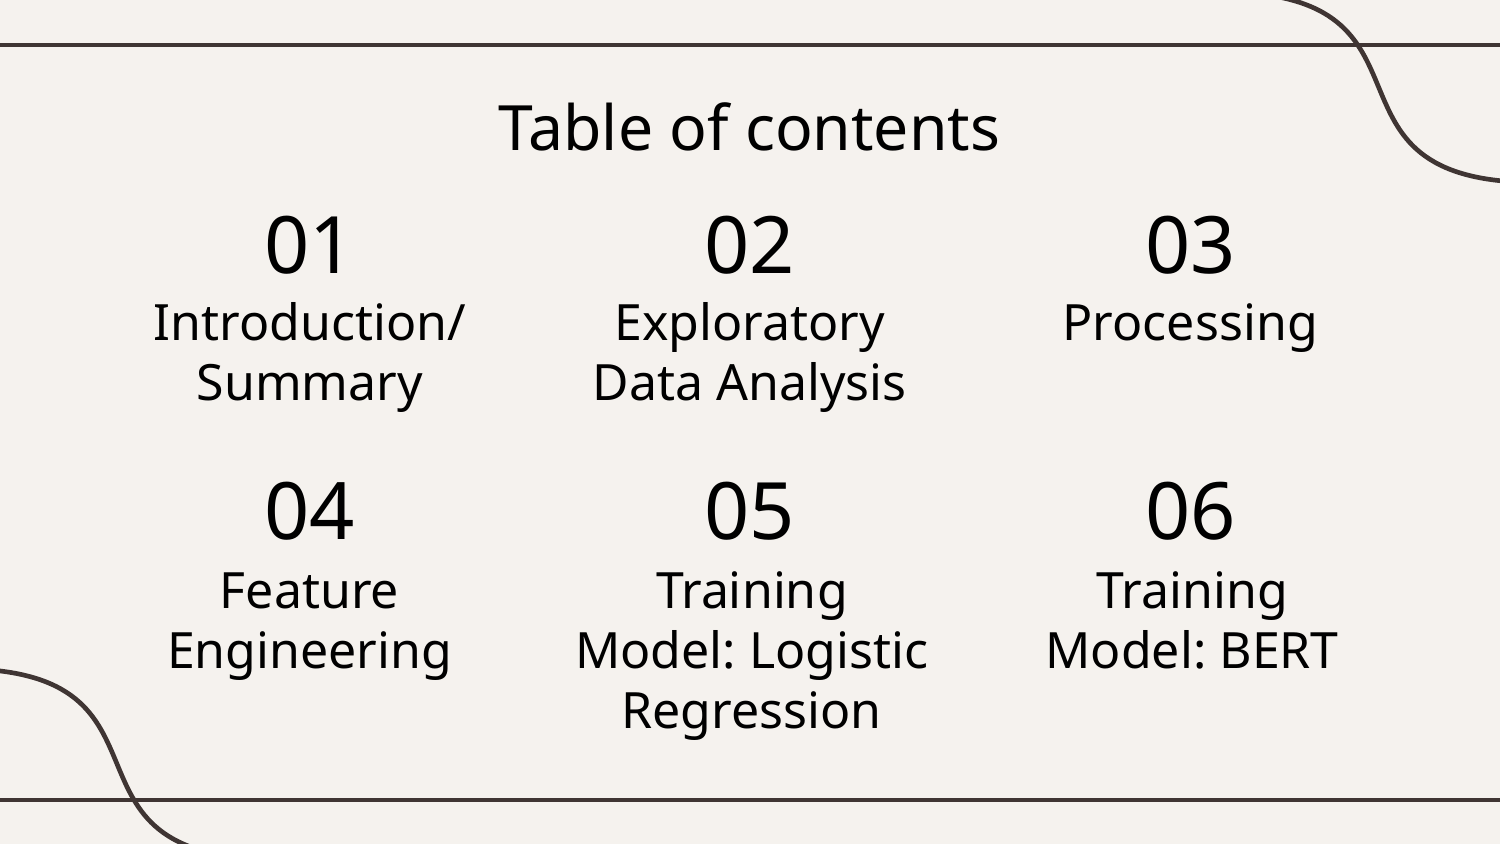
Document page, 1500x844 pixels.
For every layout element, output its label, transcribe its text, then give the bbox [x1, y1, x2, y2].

title Introduction/ Summary [118, 275, 502, 342]
title 01 [243, 179, 377, 274]
title Processing [998, 275, 1382, 342]
title 02 [683, 179, 817, 274]
title Training Model: Logistic Regression [558, 543, 946, 738]
title Exploratory Data Analysis [558, 275, 942, 342]
title 03 [1123, 179, 1257, 274]
title Table of contents [382, 72, 1118, 167]
title Feature Engineering [118, 543, 502, 692]
title 05 [683, 445, 817, 540]
title 04 [243, 445, 377, 540]
title Training Model: BERT [998, 543, 1386, 697]
title 06 [1123, 445, 1257, 540]
